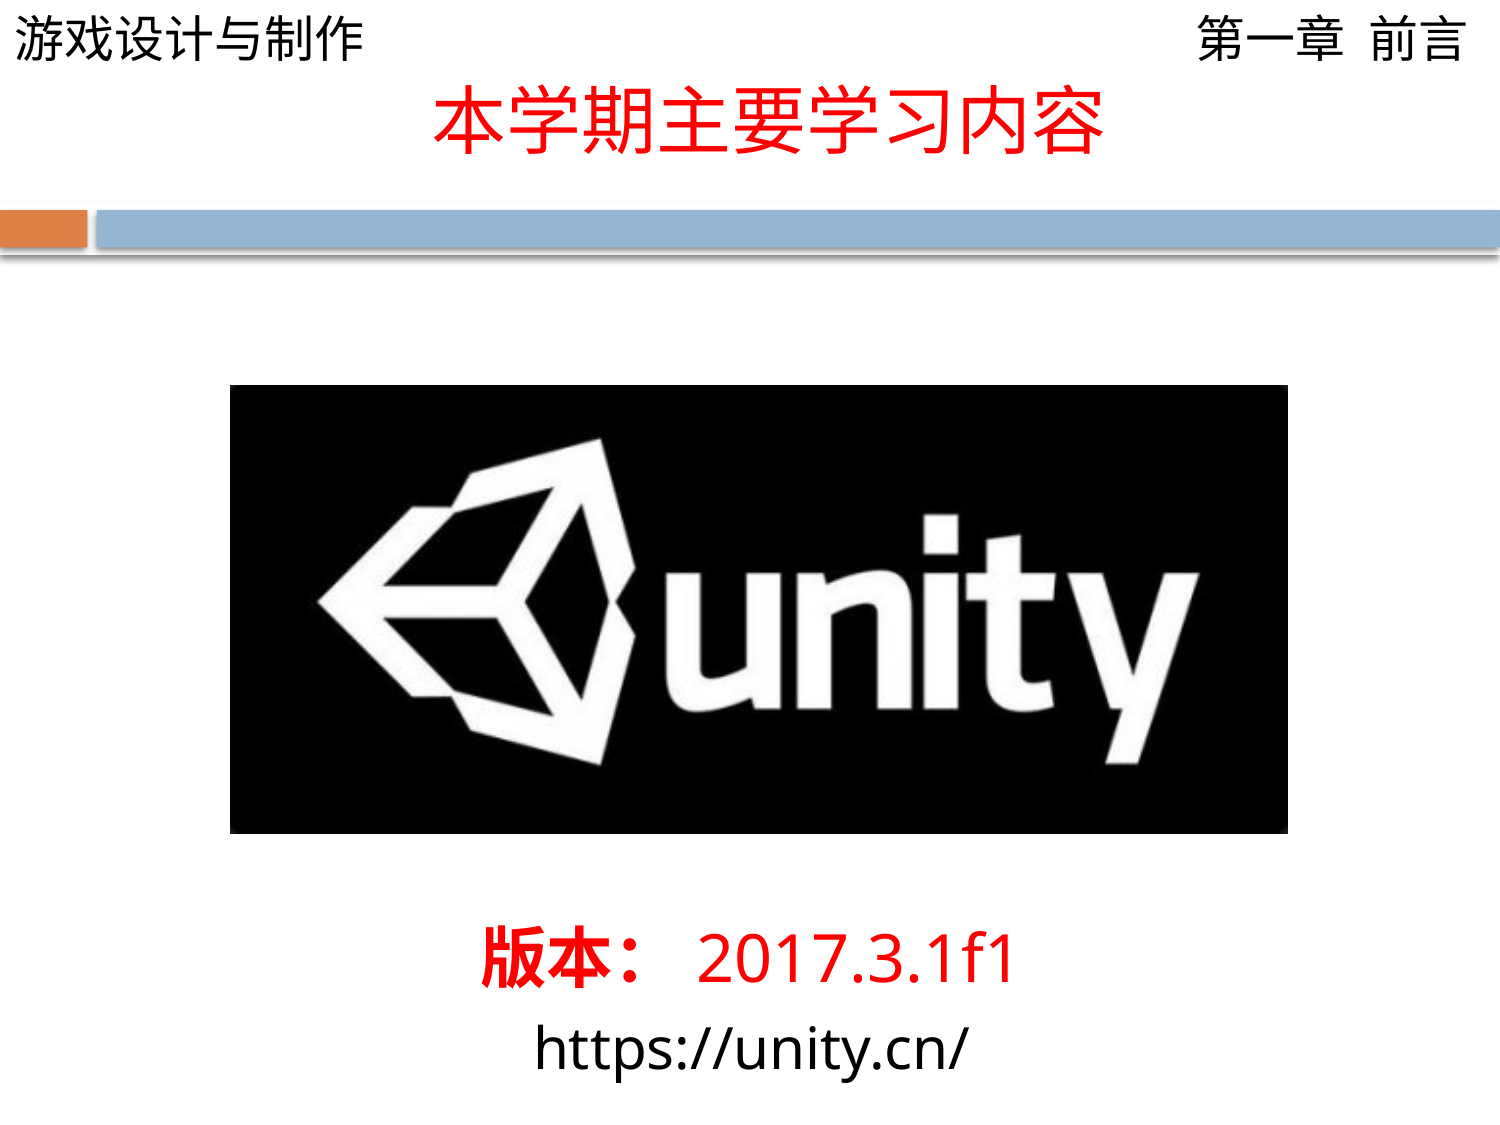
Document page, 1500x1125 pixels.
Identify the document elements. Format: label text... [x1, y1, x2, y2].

title 本学期主要学习内容 [100, 37, 1438, 200]
text_box 版本：2017.3.1f1 [465, 908, 1039, 1003]
text_box https://unity.cn/ [518, 1004, 986, 1089]
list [229, 384, 1289, 835]
slide_number [0, 208, 88, 249]
